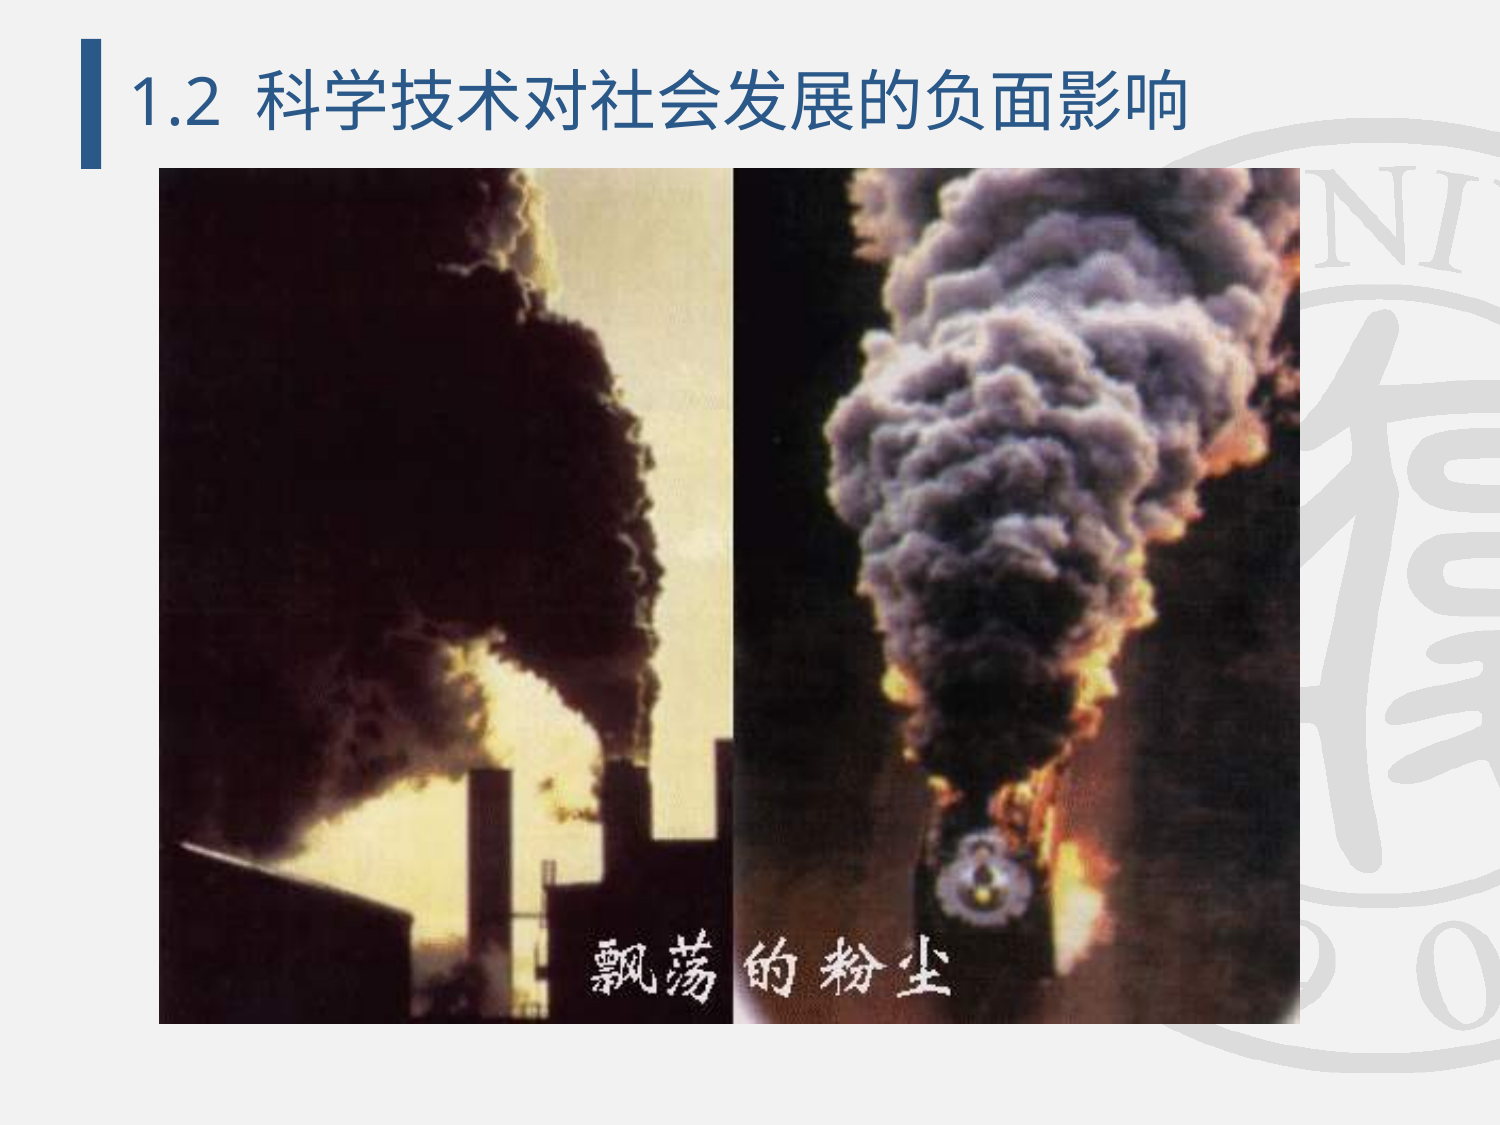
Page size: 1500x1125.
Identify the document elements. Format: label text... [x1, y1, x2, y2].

title 1.2 科学技术对社会发展的负面影响 [113, 49, 1387, 159]
picture [159, 168, 1300, 1024]
